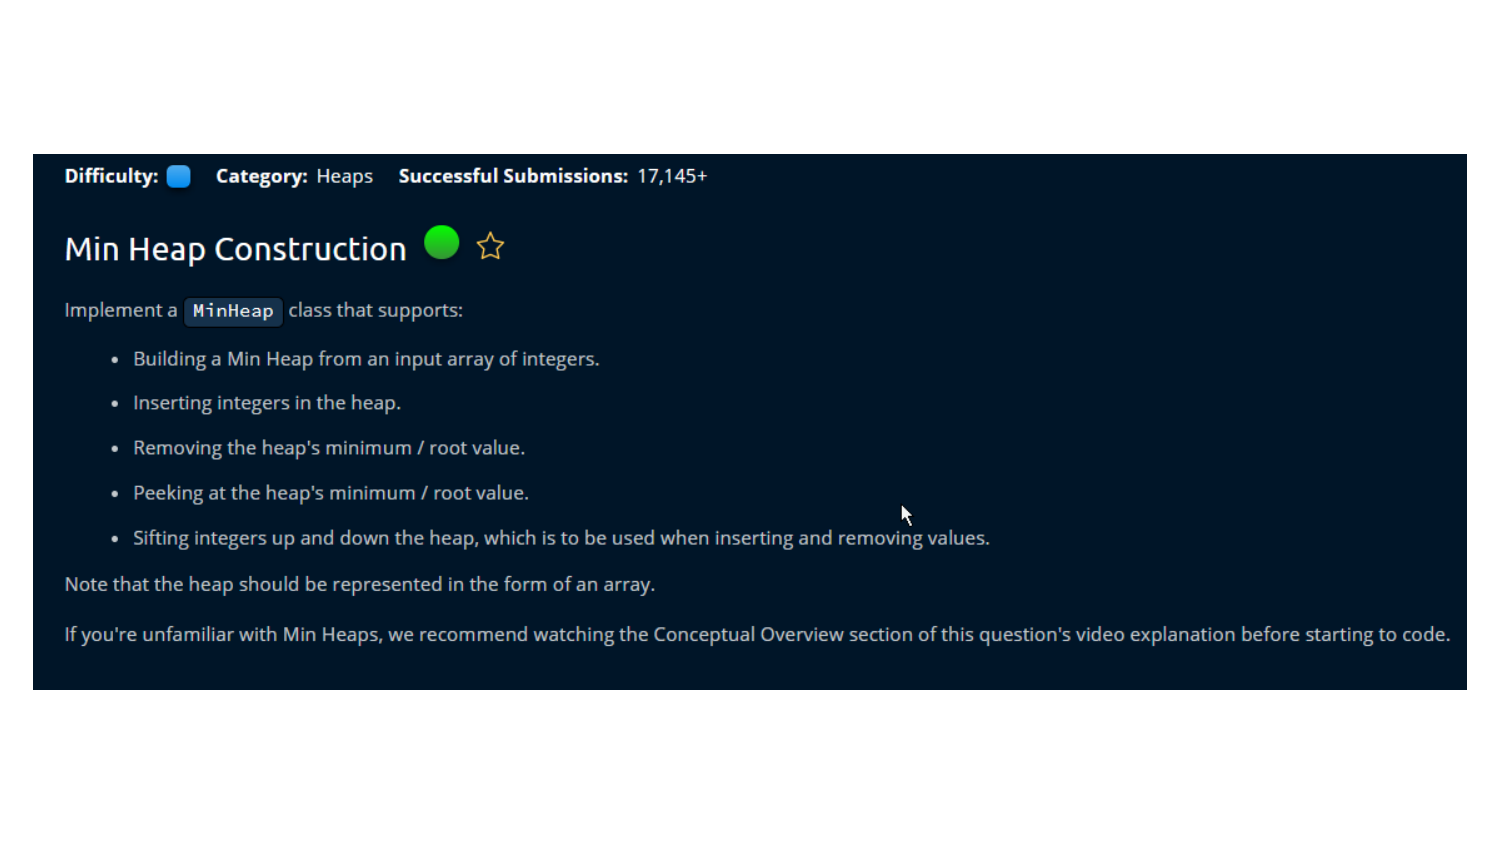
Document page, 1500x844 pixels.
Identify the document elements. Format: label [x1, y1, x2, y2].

picture [32, 154, 1468, 690]
